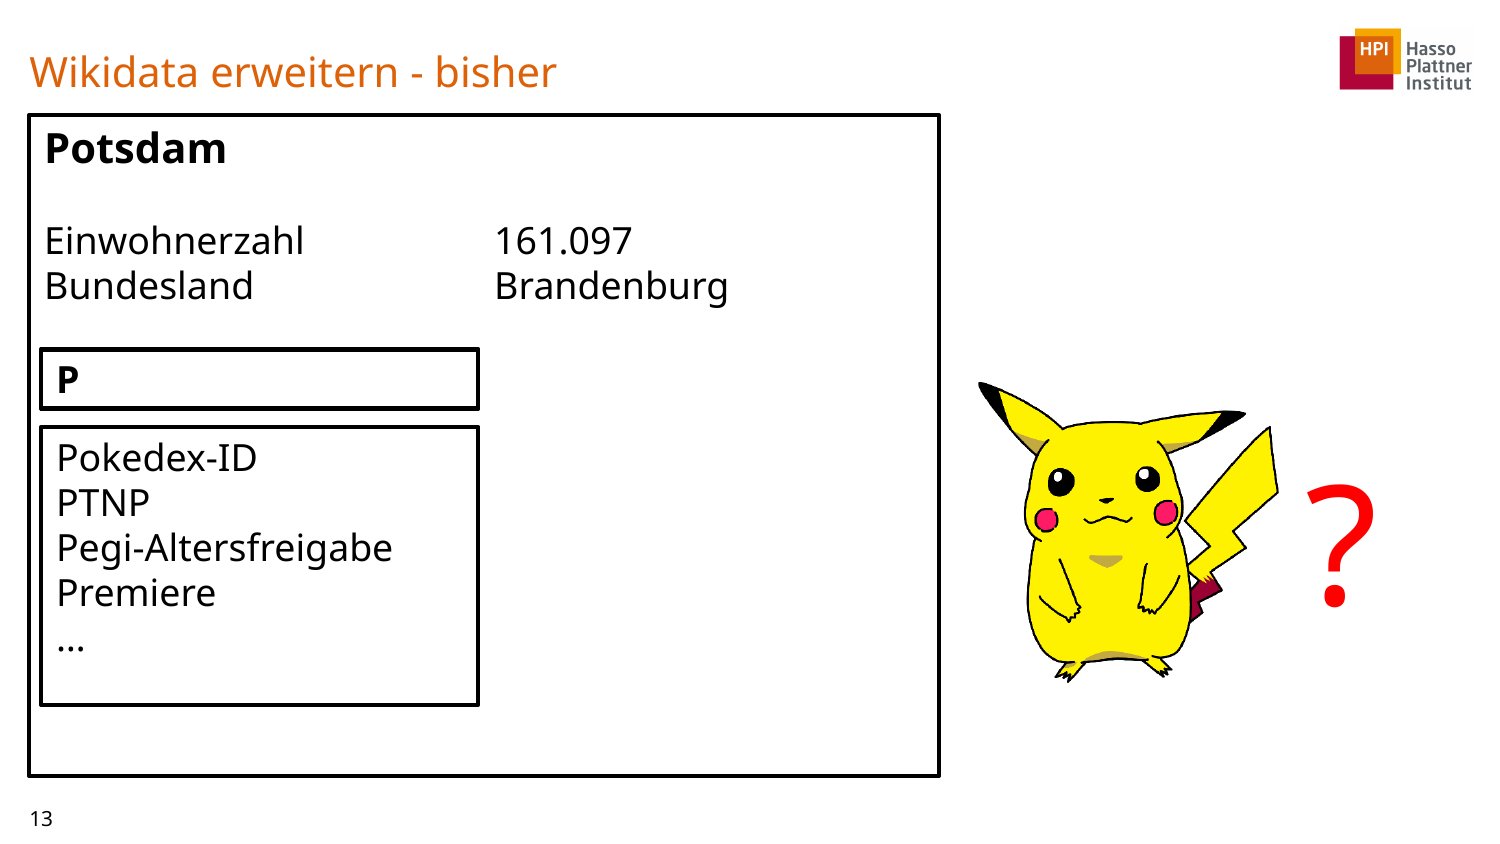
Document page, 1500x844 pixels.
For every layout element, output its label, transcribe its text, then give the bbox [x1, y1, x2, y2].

text_box Potsdam Einwohnerzahl 161.097 Bundesland Brandenburg [hinzufügen] [27, 113, 941, 778]
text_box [974, 378, 1403, 684]
text_box Pokedex-ID PTNP Pegi-Altersfreigabe Premiere … [39, 425, 480, 707]
text_box P [39, 347, 480, 411]
title Wikidata erweitern - bisher [29, 38, 1312, 216]
slide_number 13 [29, 805, 65, 836]
picture [1338, 26, 1475, 93]
